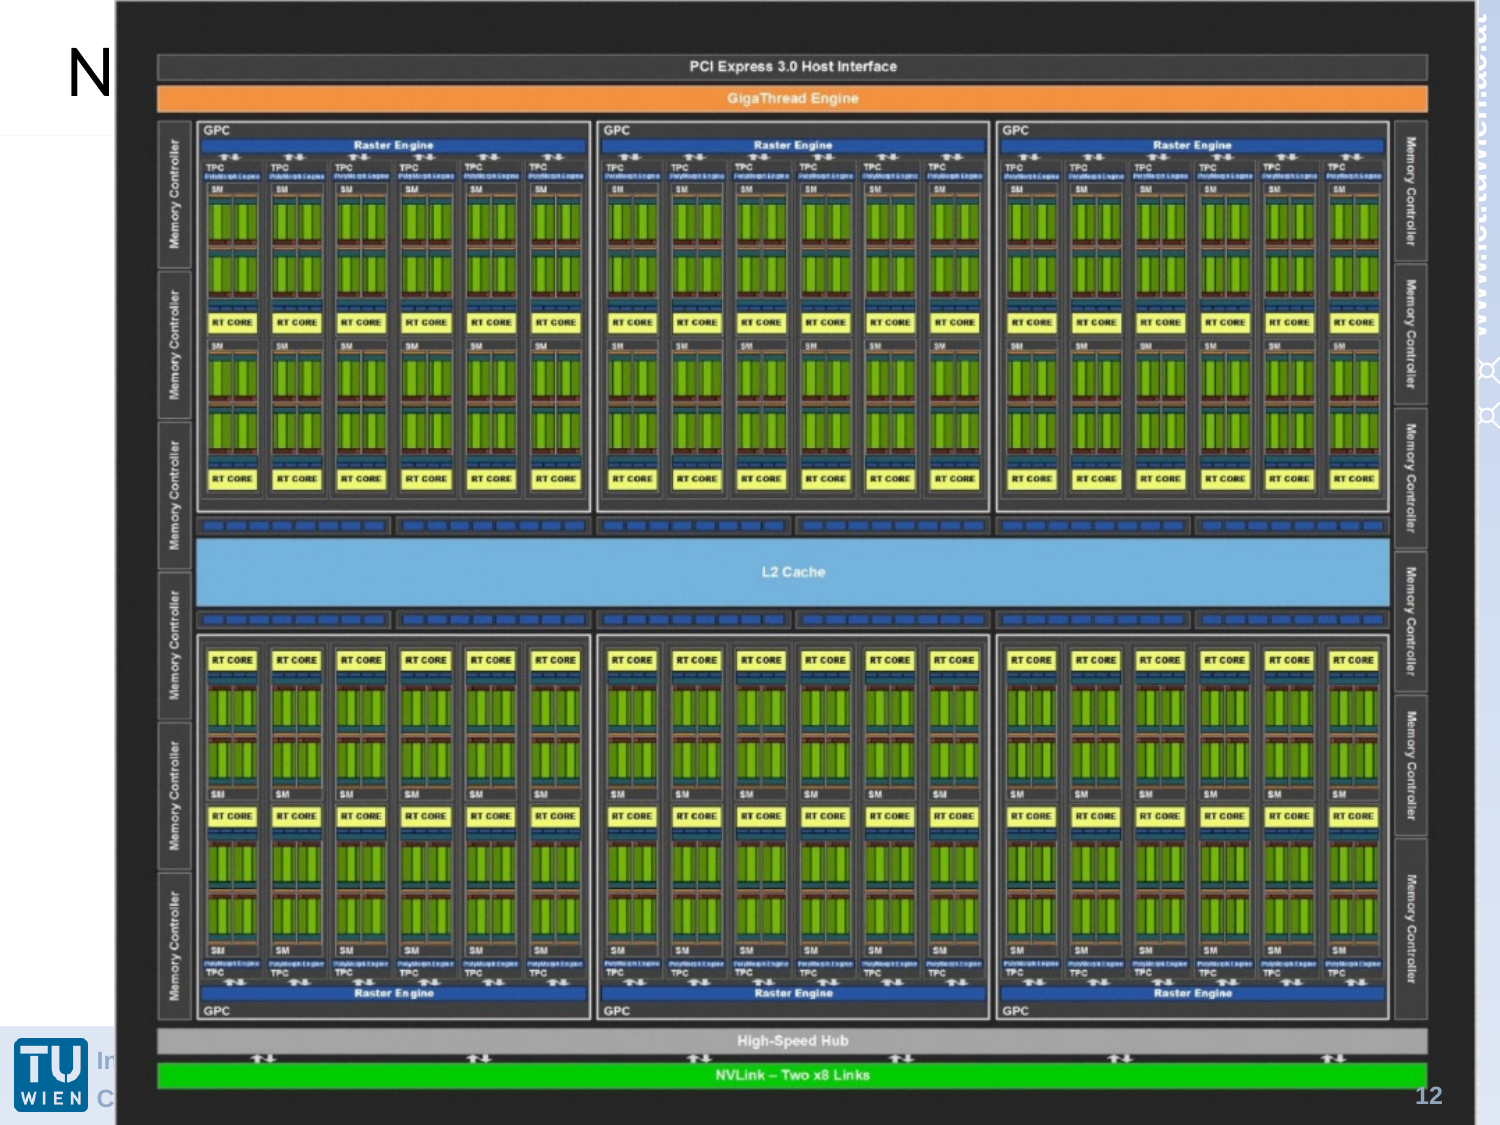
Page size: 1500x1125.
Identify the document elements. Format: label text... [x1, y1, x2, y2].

picture [71, 1092, 80, 1104]
picture [55, 1092, 62, 1104]
picture [31, 1056, 38, 1082]
picture [52, 1046, 64, 1081]
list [114, 0, 1479, 1125]
title Nvidia Turin TU102 [51, 11, 109, 121]
picture [22, 1092, 35, 1104]
picture [21, 1046, 47, 1053]
picture [68, 1046, 80, 1082]
